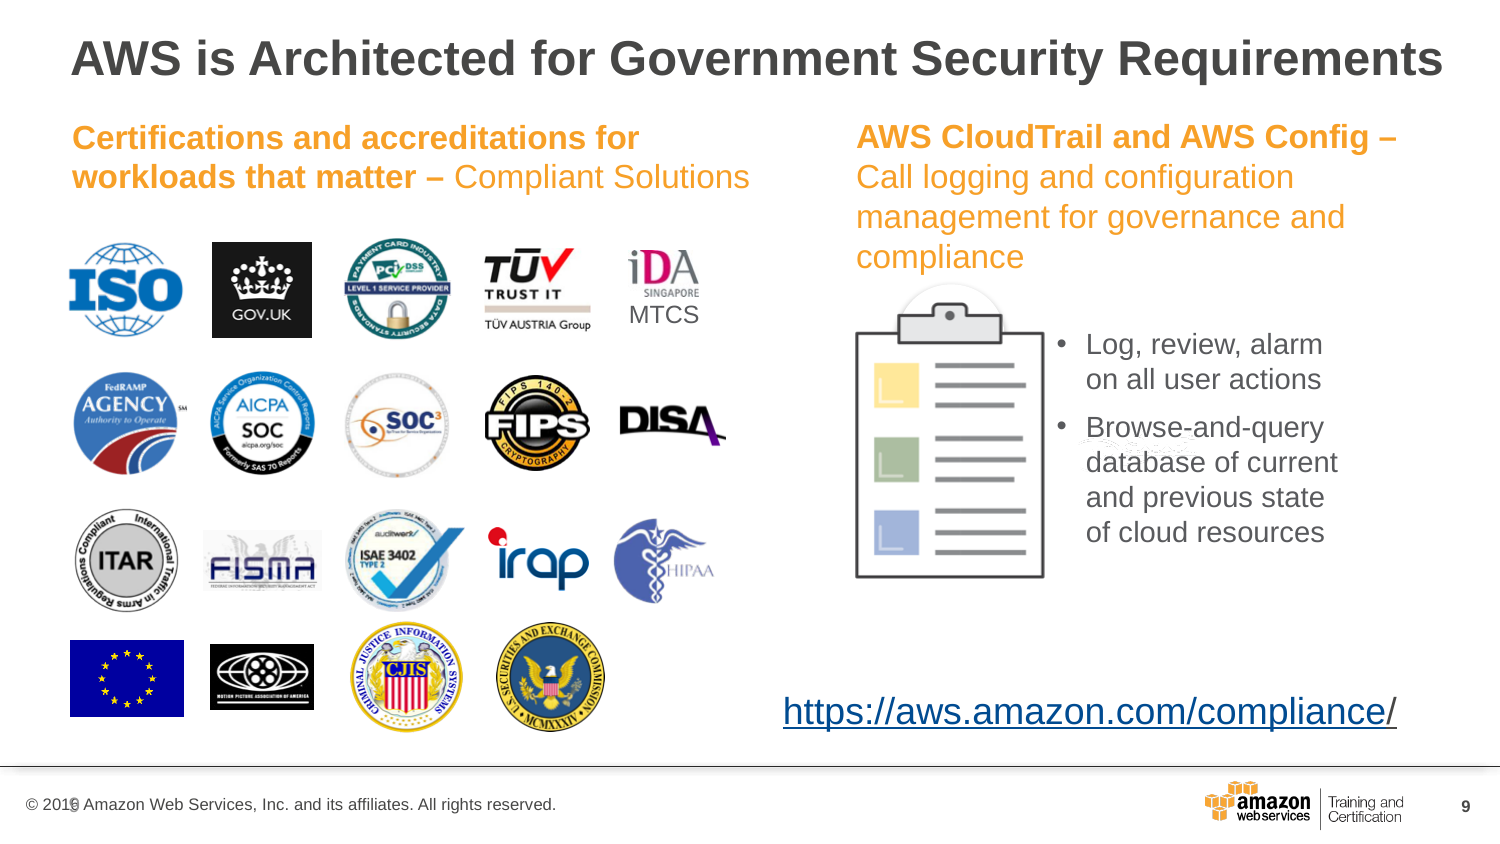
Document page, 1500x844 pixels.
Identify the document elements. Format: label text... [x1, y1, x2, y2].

picture [487, 526, 589, 592]
picture [617, 395, 726, 452]
picture [345, 509, 465, 613]
picture [484, 375, 590, 471]
picture [332, 359, 456, 487]
picture [808, 287, 1197, 593]
picture [210, 644, 314, 711]
text_box 9 [53, 782, 529, 827]
text_box https://aws.amazon.com/compliance/ [768, 679, 1423, 740]
title AWS is Architected for Government Security Requirements [55, 18, 1475, 104]
picture [342, 238, 453, 342]
picture [70, 640, 184, 717]
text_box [625, 250, 703, 330]
picture [61, 225, 191, 355]
picture [212, 241, 312, 338]
picture [484, 248, 591, 332]
picture [203, 530, 322, 592]
picture [1203, 779, 1410, 832]
picture [348, 619, 465, 736]
text_box Certifications and accreditations for workloads that matter – Compliant Solutions [72, 115, 757, 216]
picture [72, 507, 180, 615]
picture [209, 370, 316, 477]
text_box AWS CloudTrail and AWS Config – Call logging and configuration management for governance and compliance [856, 115, 1424, 282]
picture [496, 622, 606, 732]
text_box Log, review, alarm on all user actions Browse-and-query database of current and previous state of cloud resources [1117, 325, 1419, 595]
picture [612, 508, 717, 613]
picture [68, 365, 191, 481]
